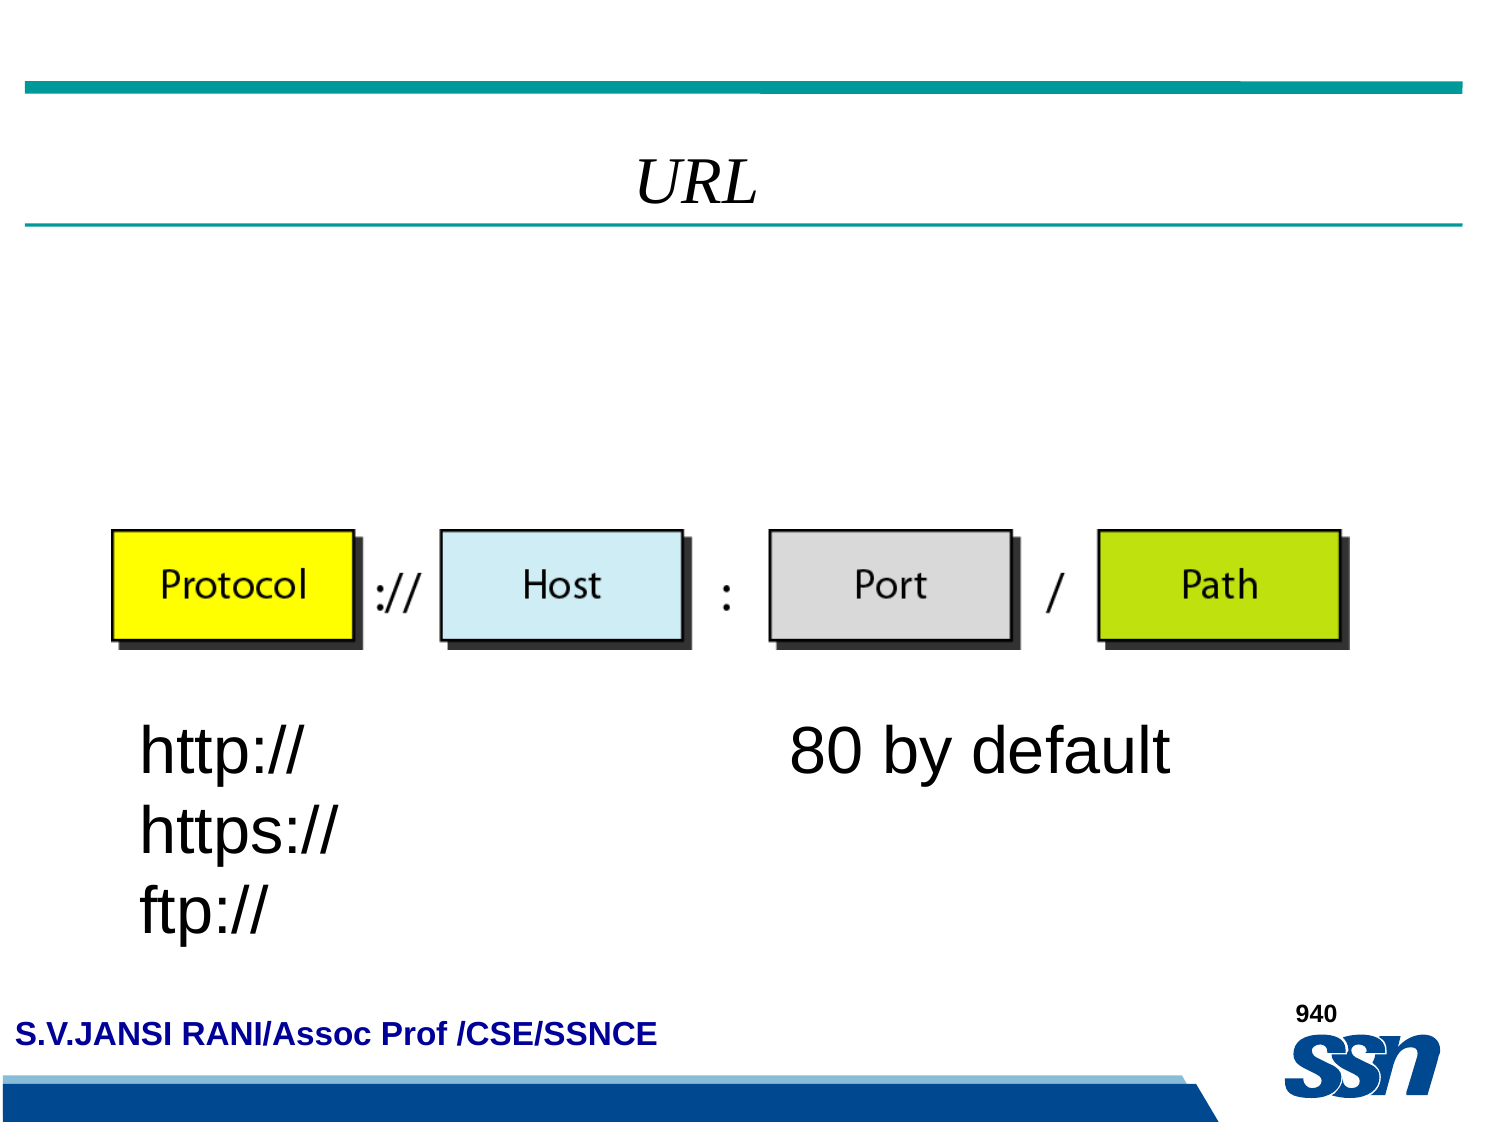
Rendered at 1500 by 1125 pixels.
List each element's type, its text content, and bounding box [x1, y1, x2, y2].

text_box http:// https:// ftp:// [124, 699, 355, 955]
text_box URL [619, 129, 775, 224]
picture [111, 528, 1351, 651]
text_box 80 by default [774, 699, 1350, 795]
